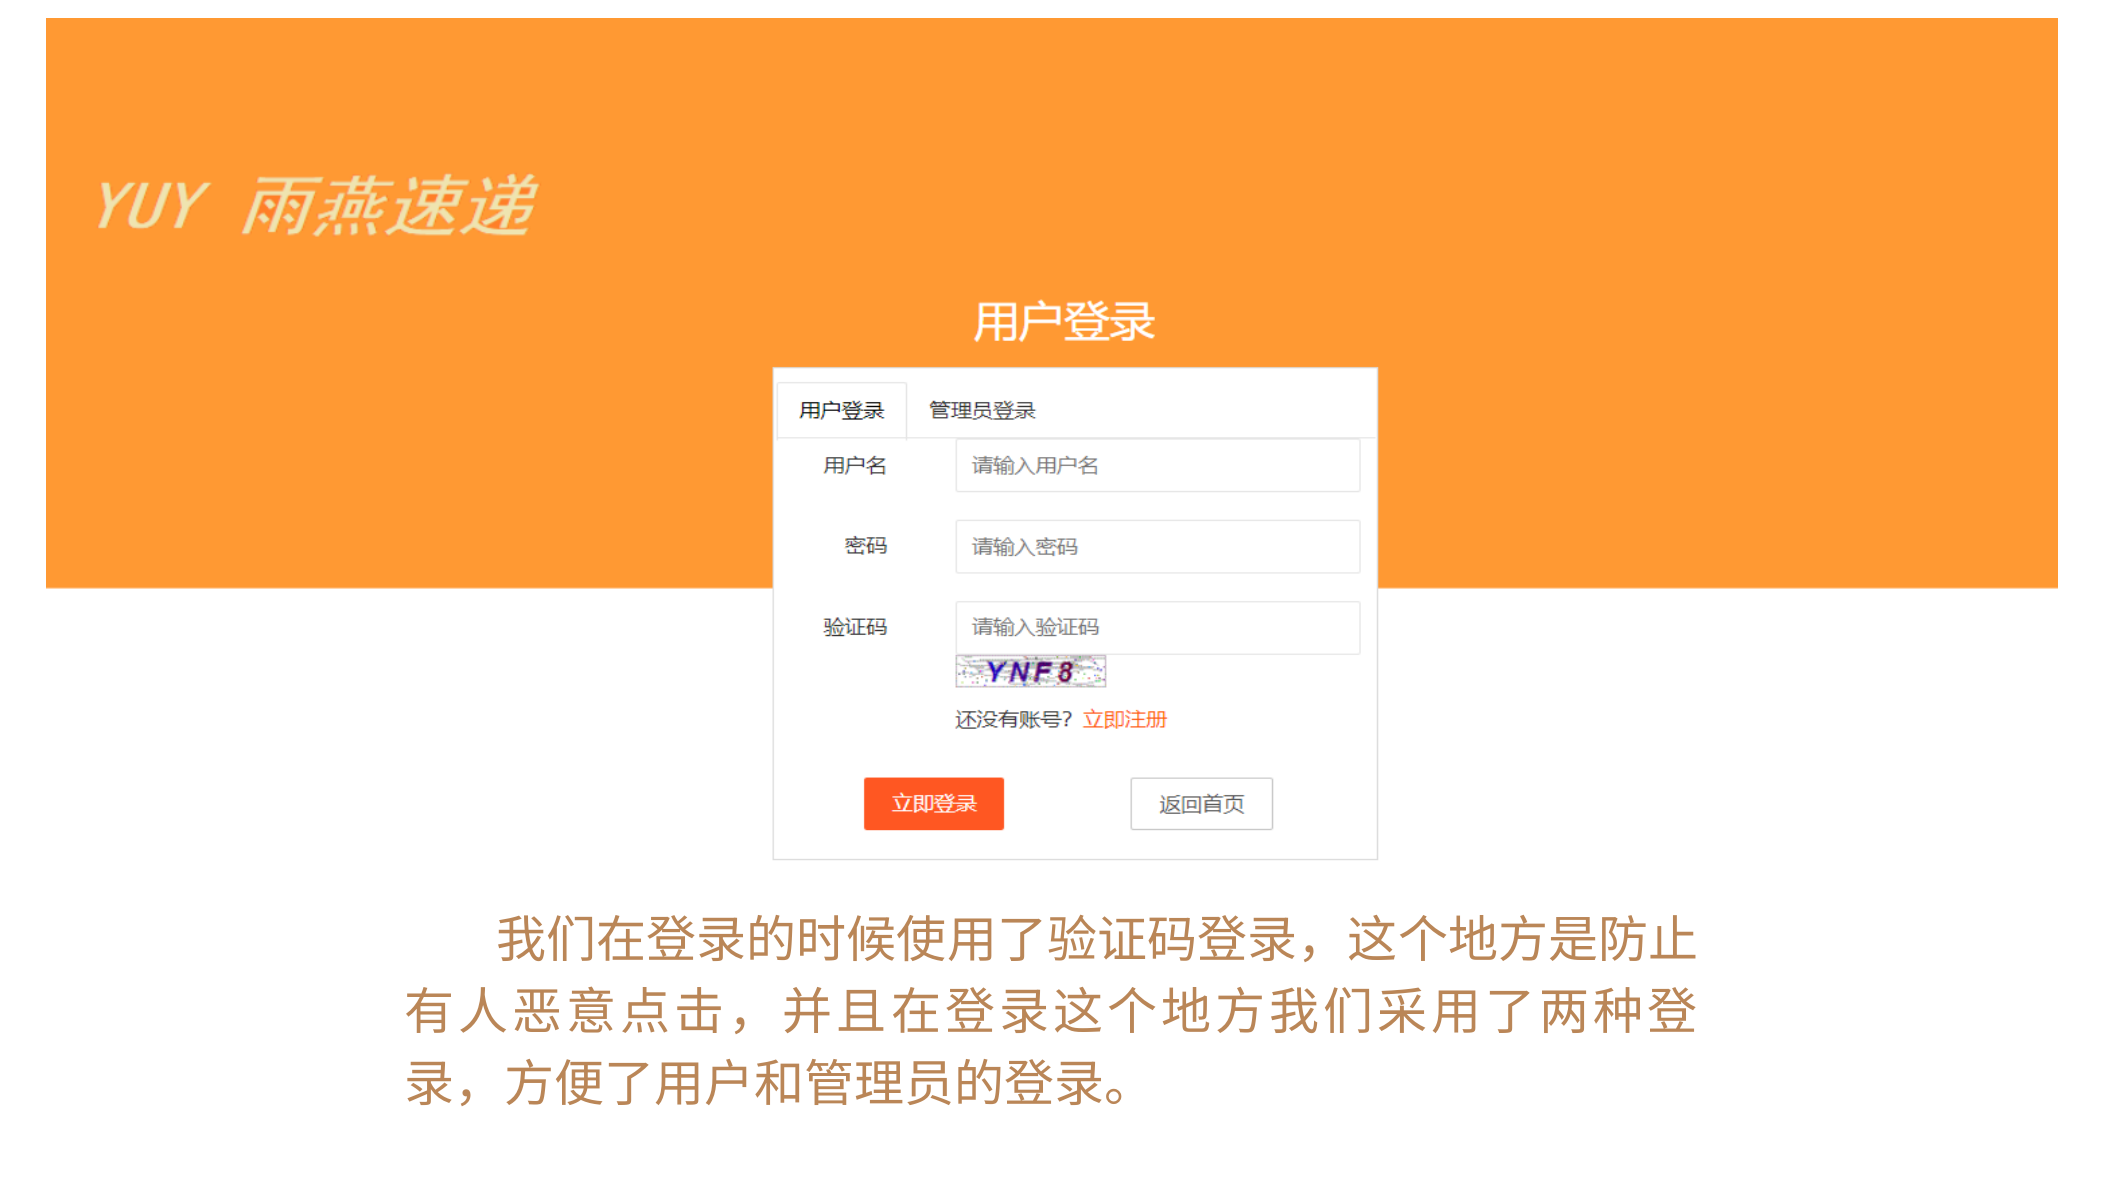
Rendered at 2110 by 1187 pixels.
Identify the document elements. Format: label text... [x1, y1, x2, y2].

text_box 我们在登录的时候使用了验证码登录，这个地方是防止有人恶意点击，并且在登录这个地方我们采用了两种登录，方便了用户和管理员的登录。 [389, 1033, 1714, 1119]
picture [46, 18, 2058, 1033]
